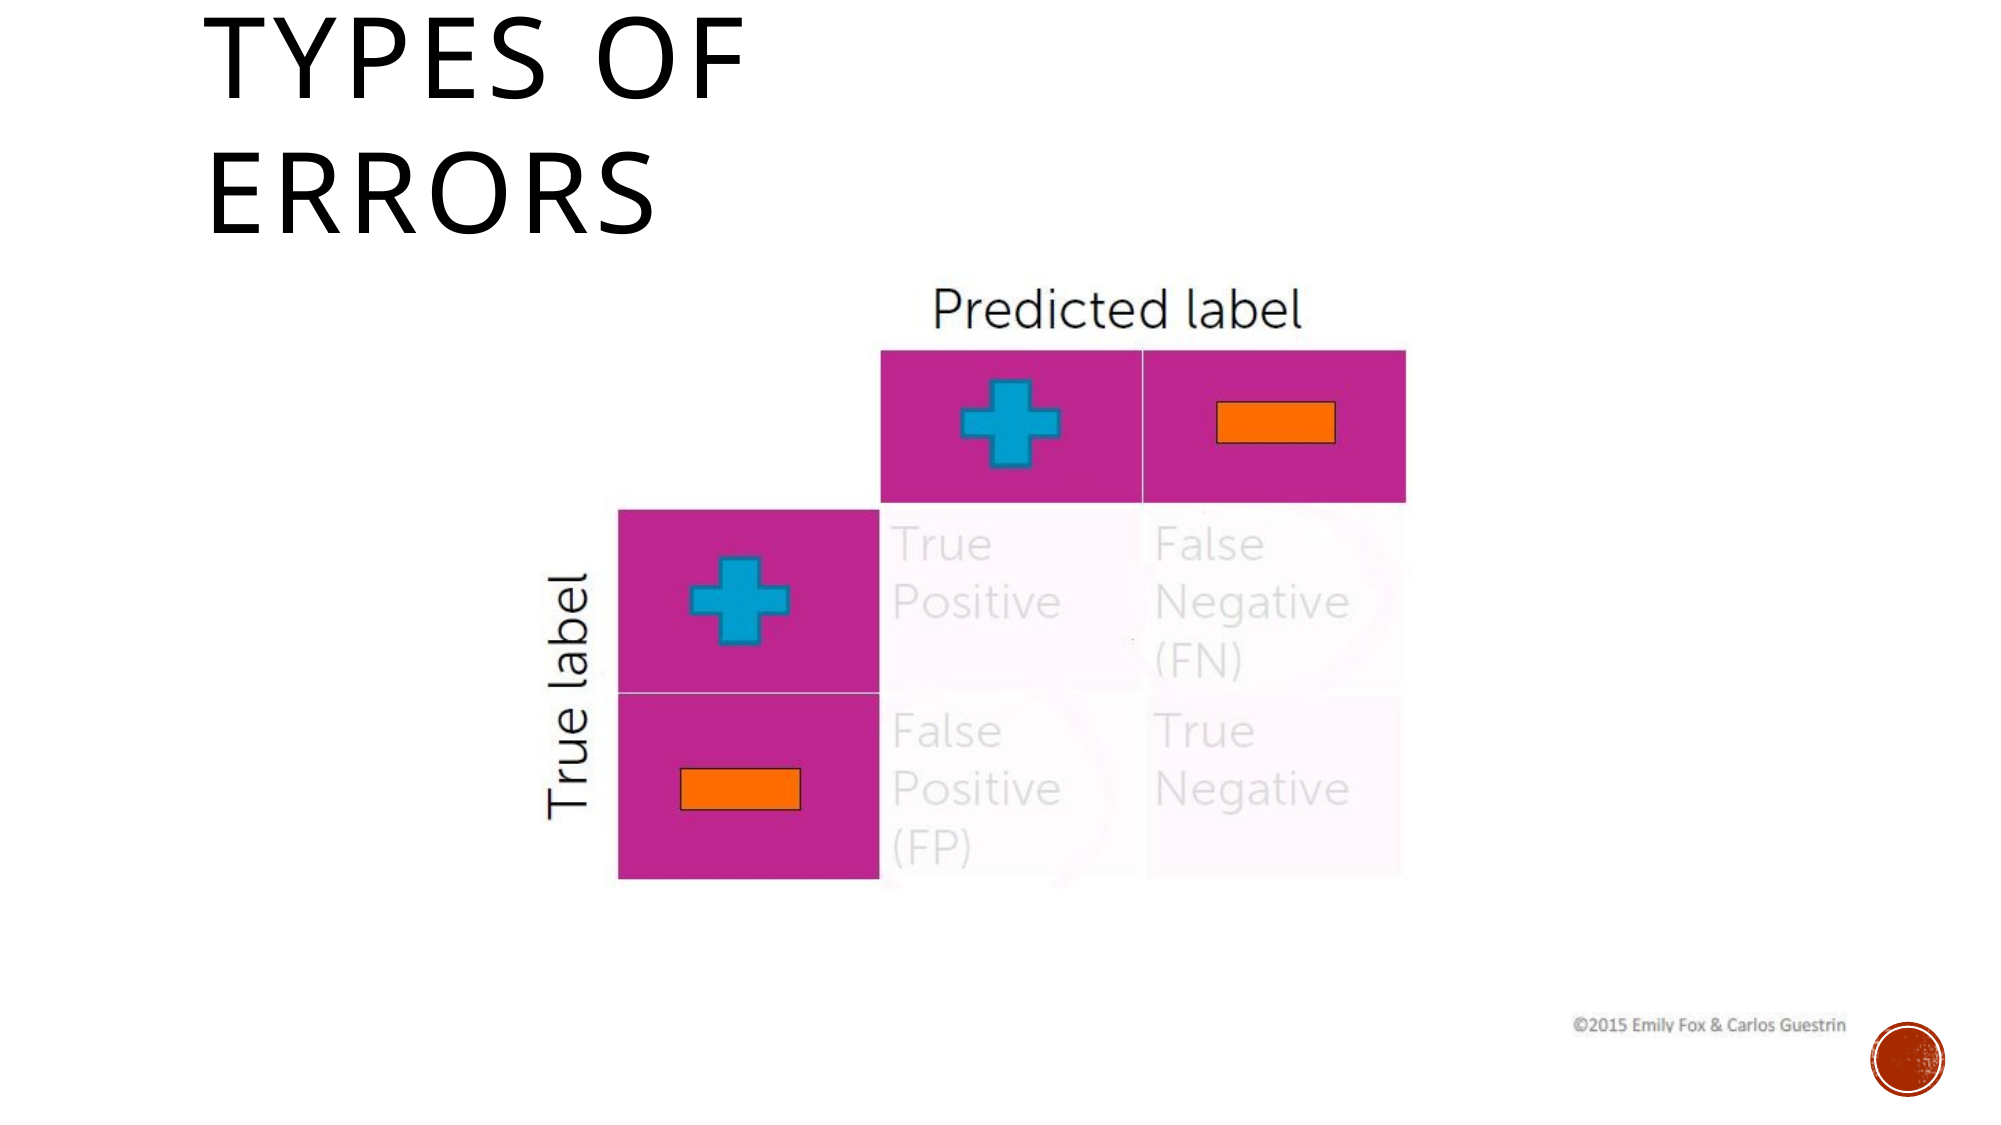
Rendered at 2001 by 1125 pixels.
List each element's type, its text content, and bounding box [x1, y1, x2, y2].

title Types of Errors [201, 0, 1198, 257]
text_box [1571, 1012, 1847, 1038]
text_box [540, 275, 1413, 889]
